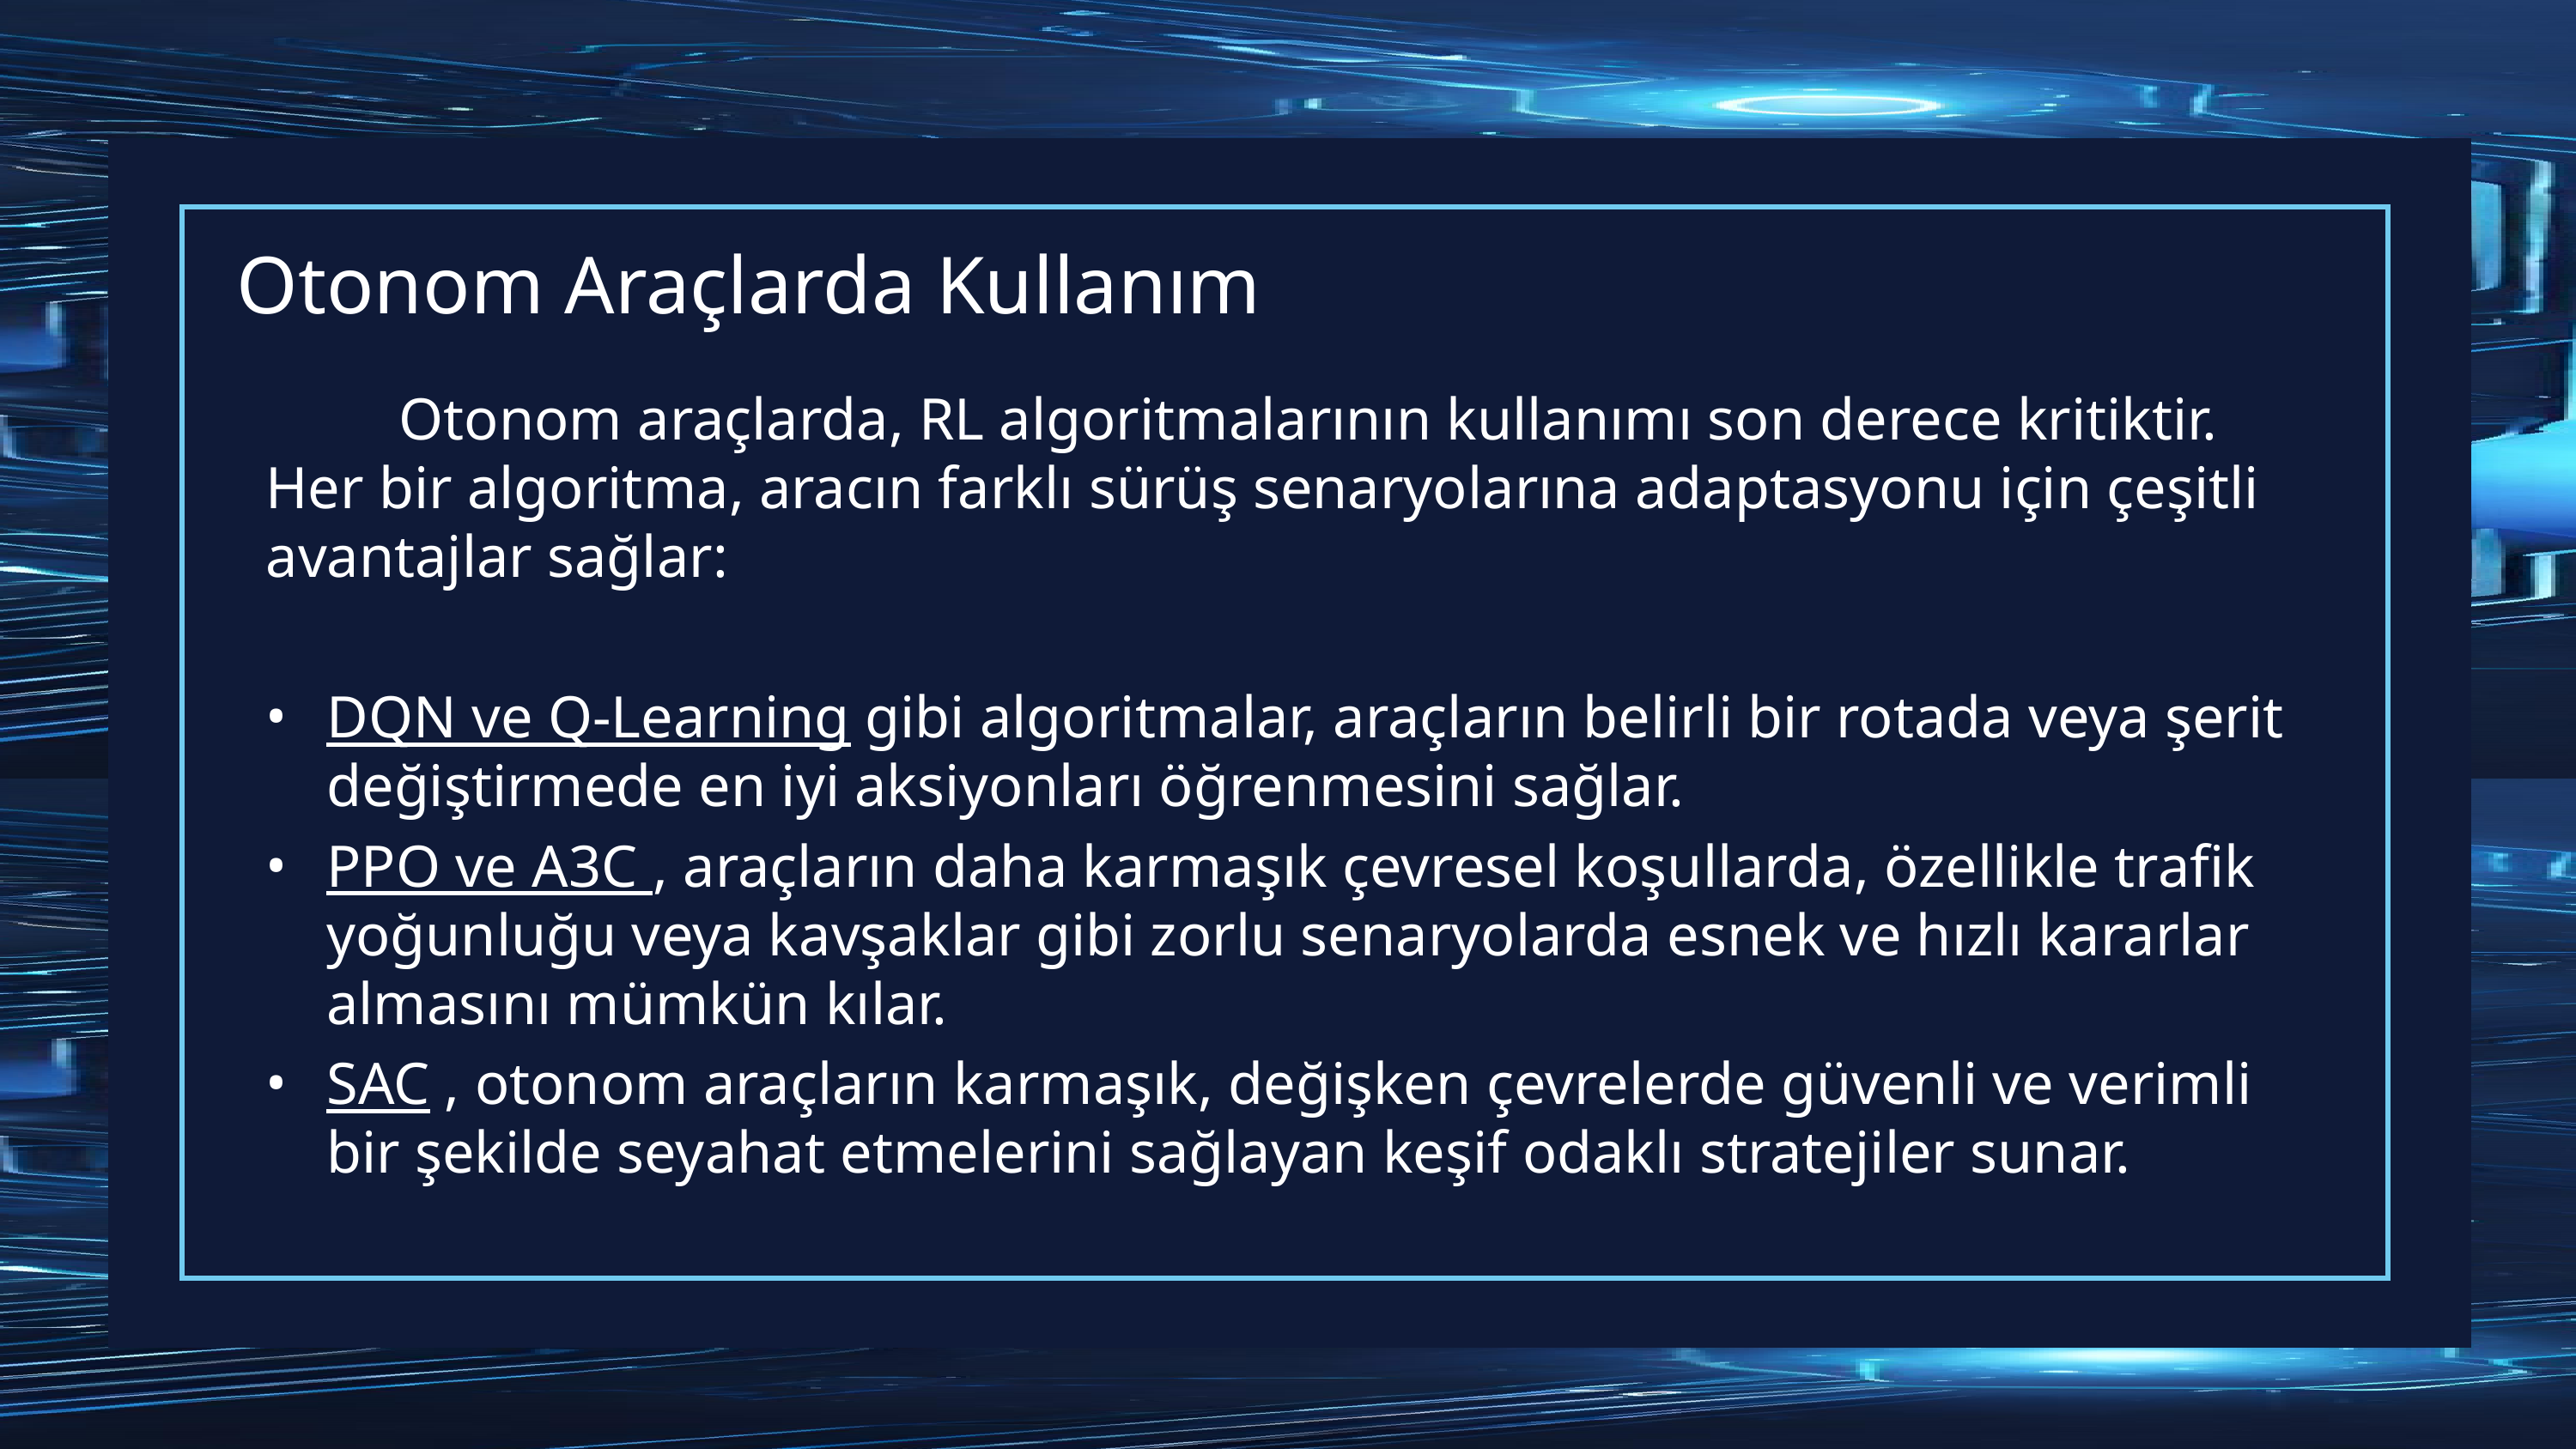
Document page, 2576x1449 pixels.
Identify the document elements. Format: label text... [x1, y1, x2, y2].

title Otonom Araçlarda Kullanım [223, 212, 2402, 353]
list Otonom araçlarda, RL algoritmalarının kullanımı son derece kritiktir. Her bir algoritma, aracın farklı sürüş senaryolarına adaptasyonu için çeşitli avantajlar sağlar: DQN ve Q-Learning gibi algoritmalar, araçların belirli bir rotada veya şerit değiştirmede en iyi aksiyonları öğrenmesini sağlar. PPO ve A3C , araçların daha karmaşık çevresel koşullarda, özellikle trafik yoğunluğu veya kavşaklar gibi zorlu senaryolarda esnek ve hızlı kararlar almasını mümkün kılar. SAC , otonom araçların karmaşık, değişken çevrelerde güvenli ve verimli bir şekilde seyahat etmelerini sağlayan keşif odaklı stratejiler sunar. [249, 376, 2323, 1262]
picture [0, 0, 2576, 1449]
